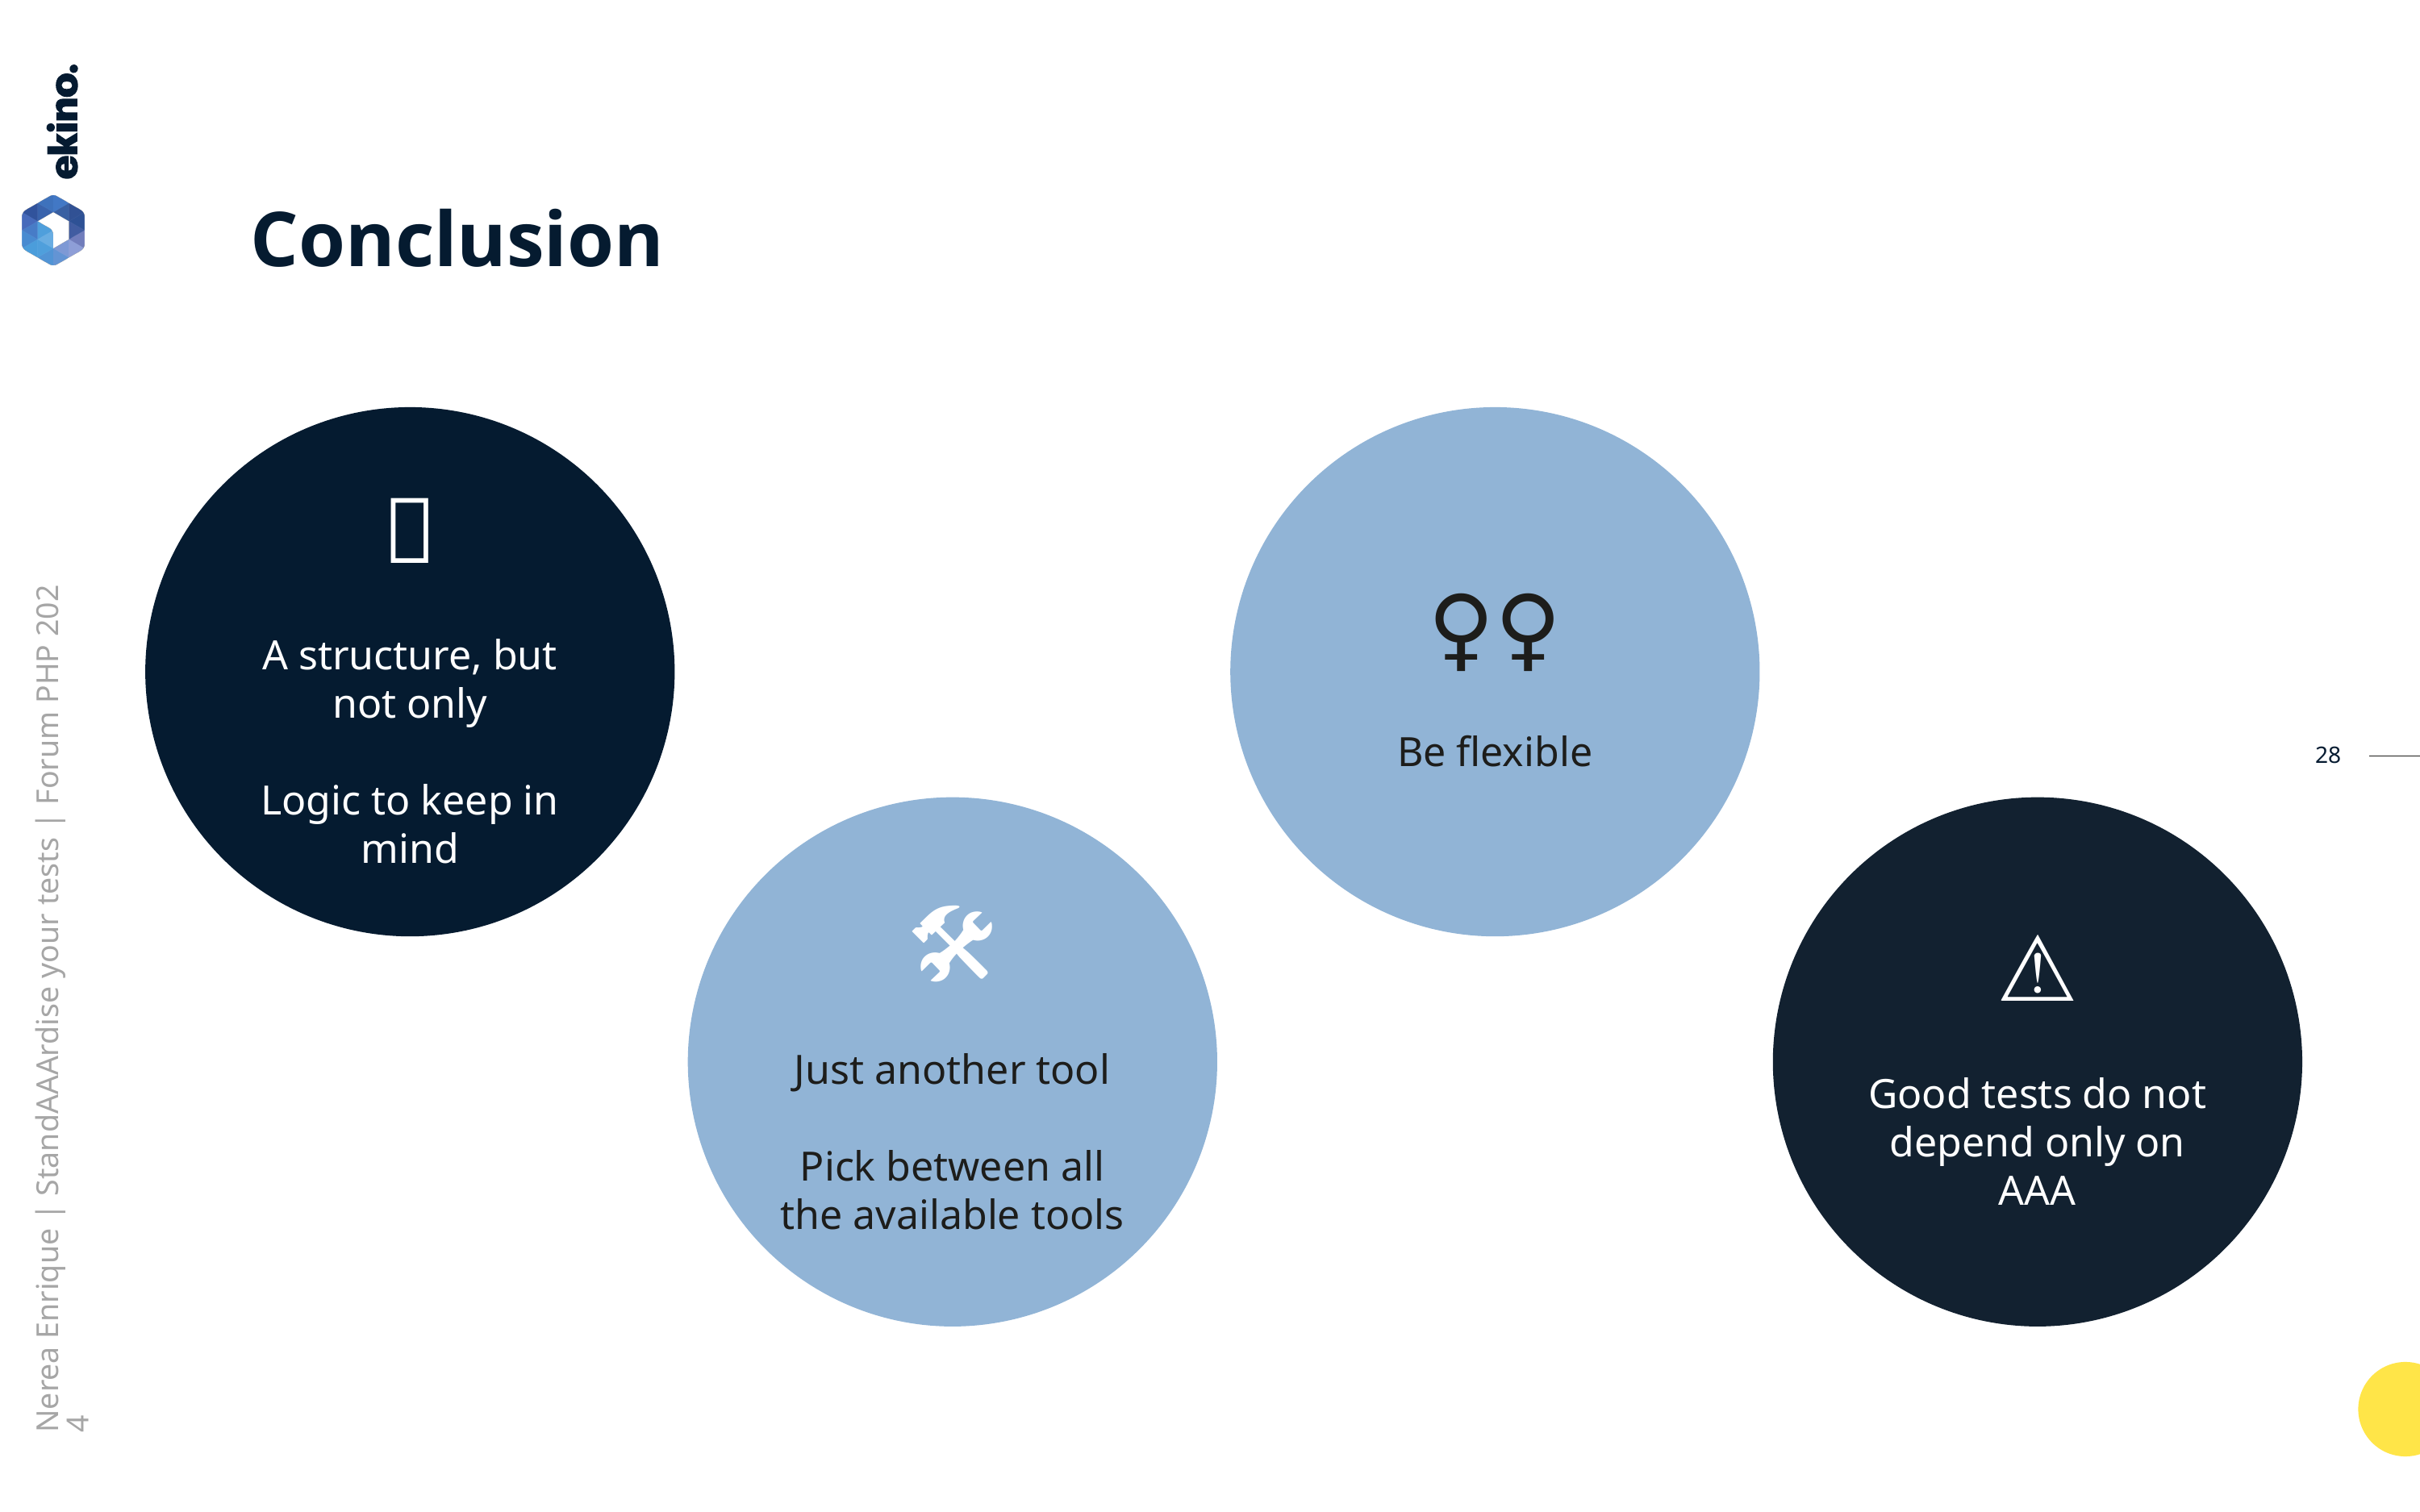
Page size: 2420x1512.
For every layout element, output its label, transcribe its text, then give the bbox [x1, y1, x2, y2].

footer Nerea Enrique | StandAAArdise your tests | Forum PHP 2024 [22, 565, 102, 1445]
slide_number 27 [2279, 715, 2354, 797]
text_box 🛠️ Just another tool Pick between all the available tools [687, 797, 1217, 1327]
text_box 🧠 A structure, but not only Logic to keep in mind [144, 406, 676, 938]
text_box ⚠️ Good tests do not depend only on AAA [1772, 797, 2303, 1327]
title Conclusion [250, 195, 1319, 366]
picture [22, 195, 85, 265]
text_box 🤸‍♀️ Be flexible [1230, 406, 1760, 937]
